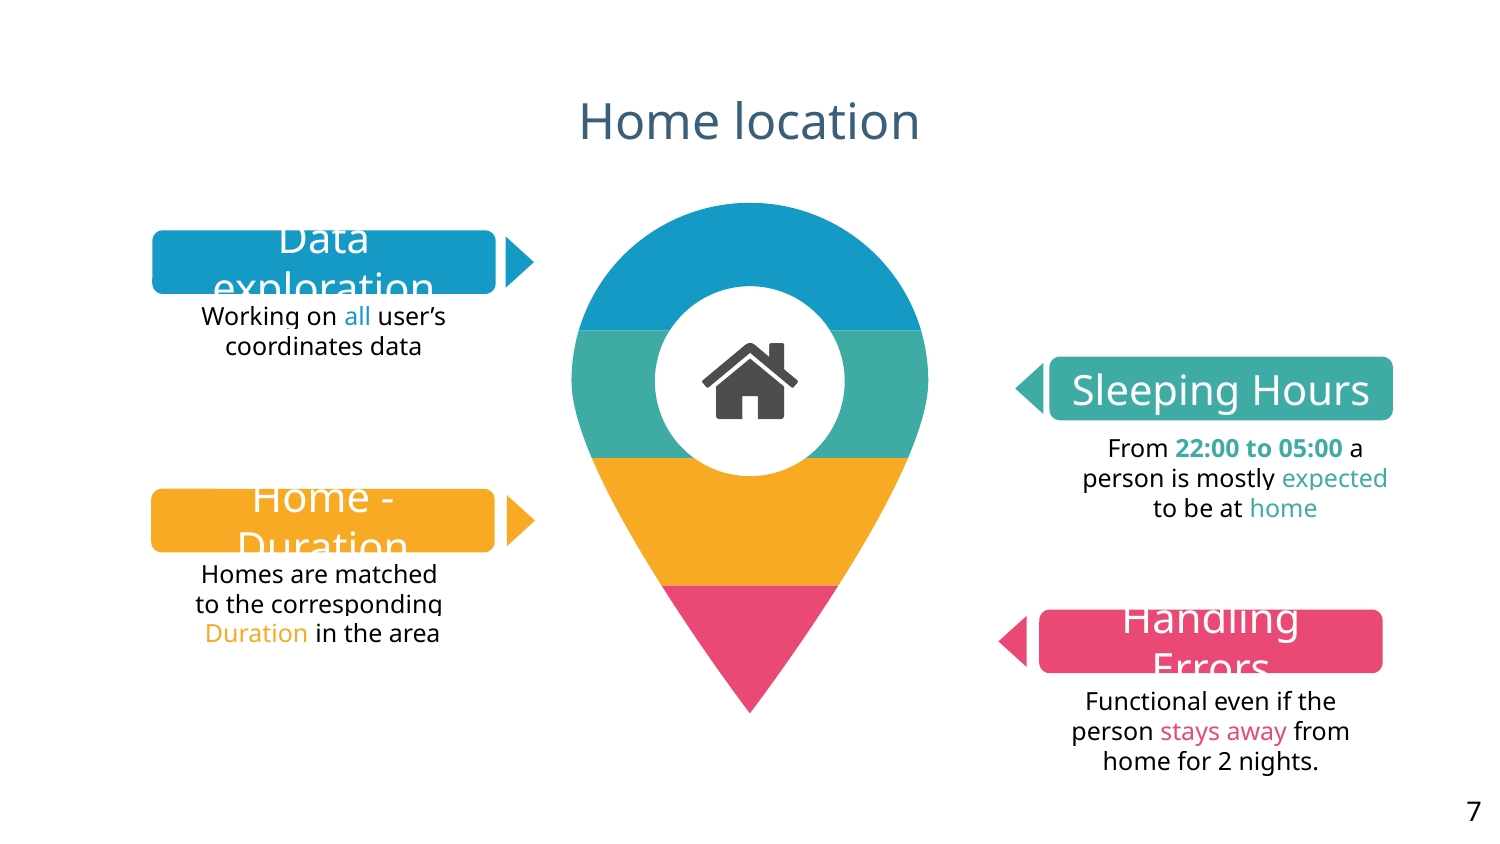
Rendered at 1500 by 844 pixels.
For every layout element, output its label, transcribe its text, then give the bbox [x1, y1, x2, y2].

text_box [998, 609, 1395, 788]
title Home location [348, 87, 1152, 152]
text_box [571, 202, 929, 714]
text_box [150, 488, 536, 661]
picture [701, 332, 798, 429]
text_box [151, 230, 535, 388]
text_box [1014, 356, 1407, 535]
slide_number ‹#› [1406, 779, 1497, 844]
